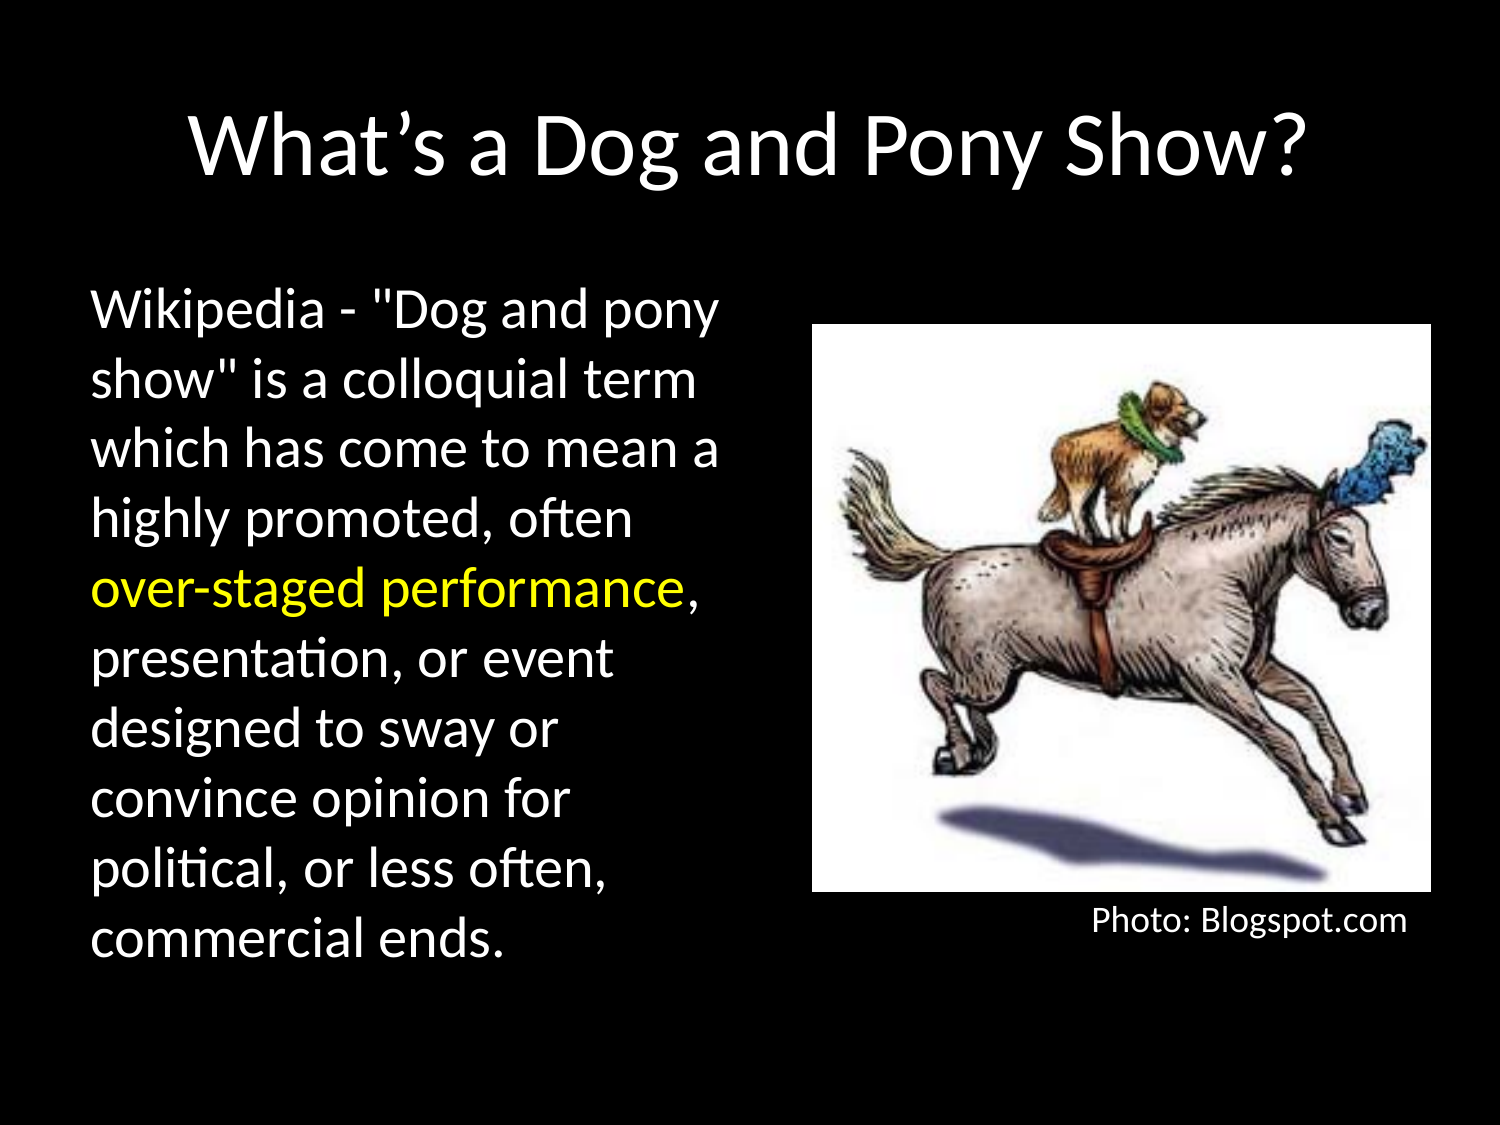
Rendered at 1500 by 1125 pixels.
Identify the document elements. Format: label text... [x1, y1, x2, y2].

title What’s a Dog and Pony Show? [75, 45, 1425, 233]
list Wikipedia - "Dog and pony show" is a colloquial term which has come to mean a highly promoted, often over-staged performance, presentation, or event designed to sway or convince opinion for political, or less often, commercial ends. [75, 262, 738, 1005]
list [812, 324, 1431, 892]
text_box Photo: Blogspot.com [1076, 900, 1424, 948]
